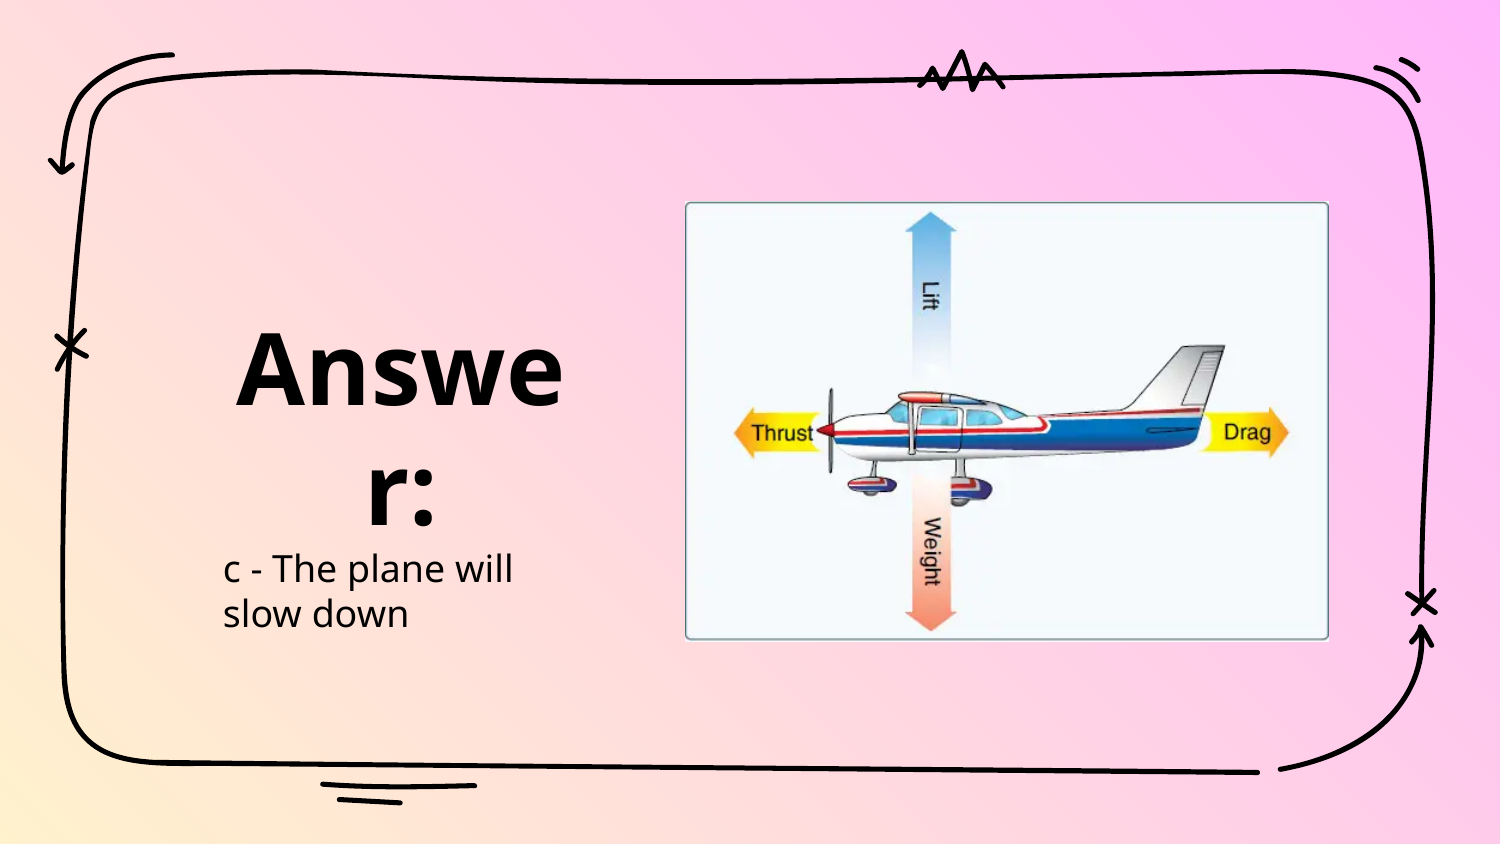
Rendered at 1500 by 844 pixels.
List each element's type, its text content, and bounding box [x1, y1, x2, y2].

picture [684, 201, 1330, 643]
text_box Answer: c - The plane will slow down [207, 290, 595, 502]
